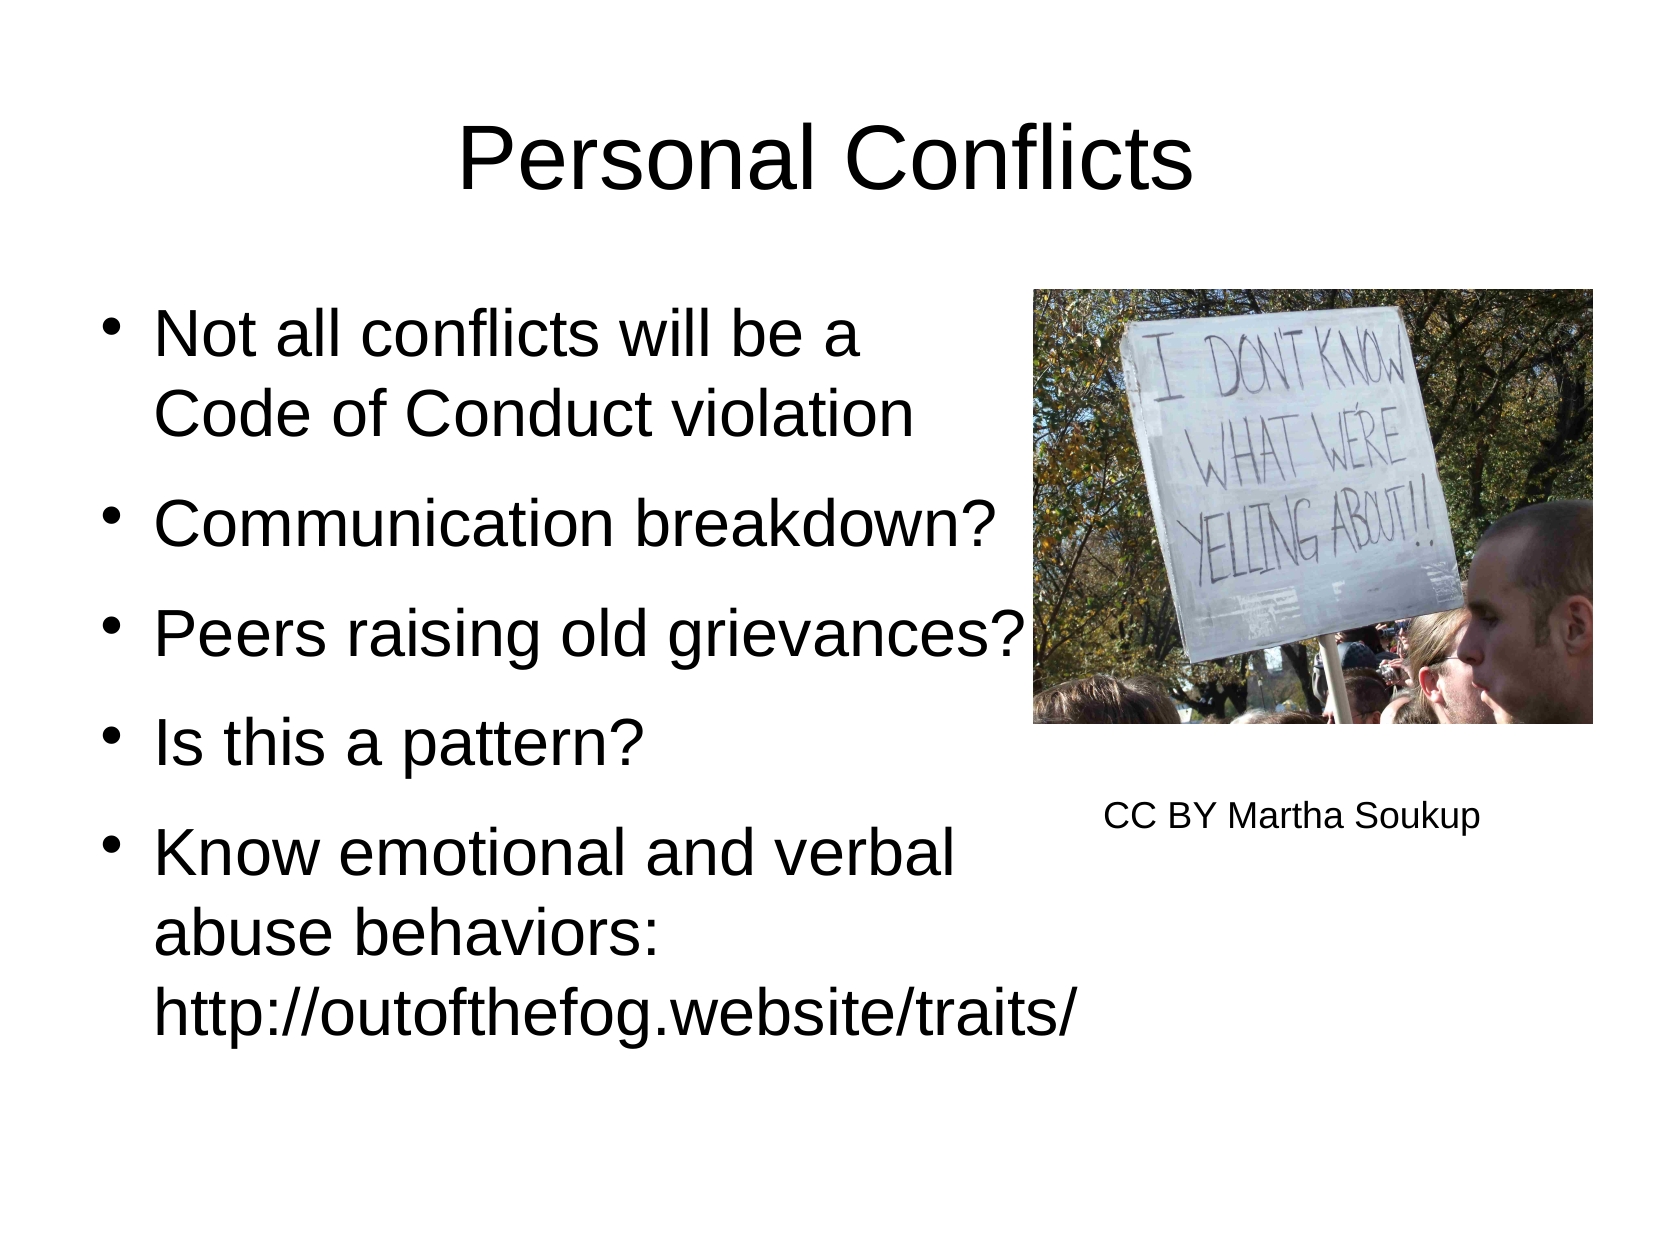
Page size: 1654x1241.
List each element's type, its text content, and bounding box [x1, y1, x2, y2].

text_box CC BY Martha Soukup [1088, 783, 1496, 841]
text_box Personal Conflicts [82, 49, 1571, 257]
picture [1033, 289, 1593, 724]
text_box Not all conflicts will be a Code of Conduct violation Communication breakdown? Peers raising old grievances? Is this a pattern? Know emotional and verbal abuse behaviors: http://outofthefog.website/traits/ [82, 290, 1571, 1125]
